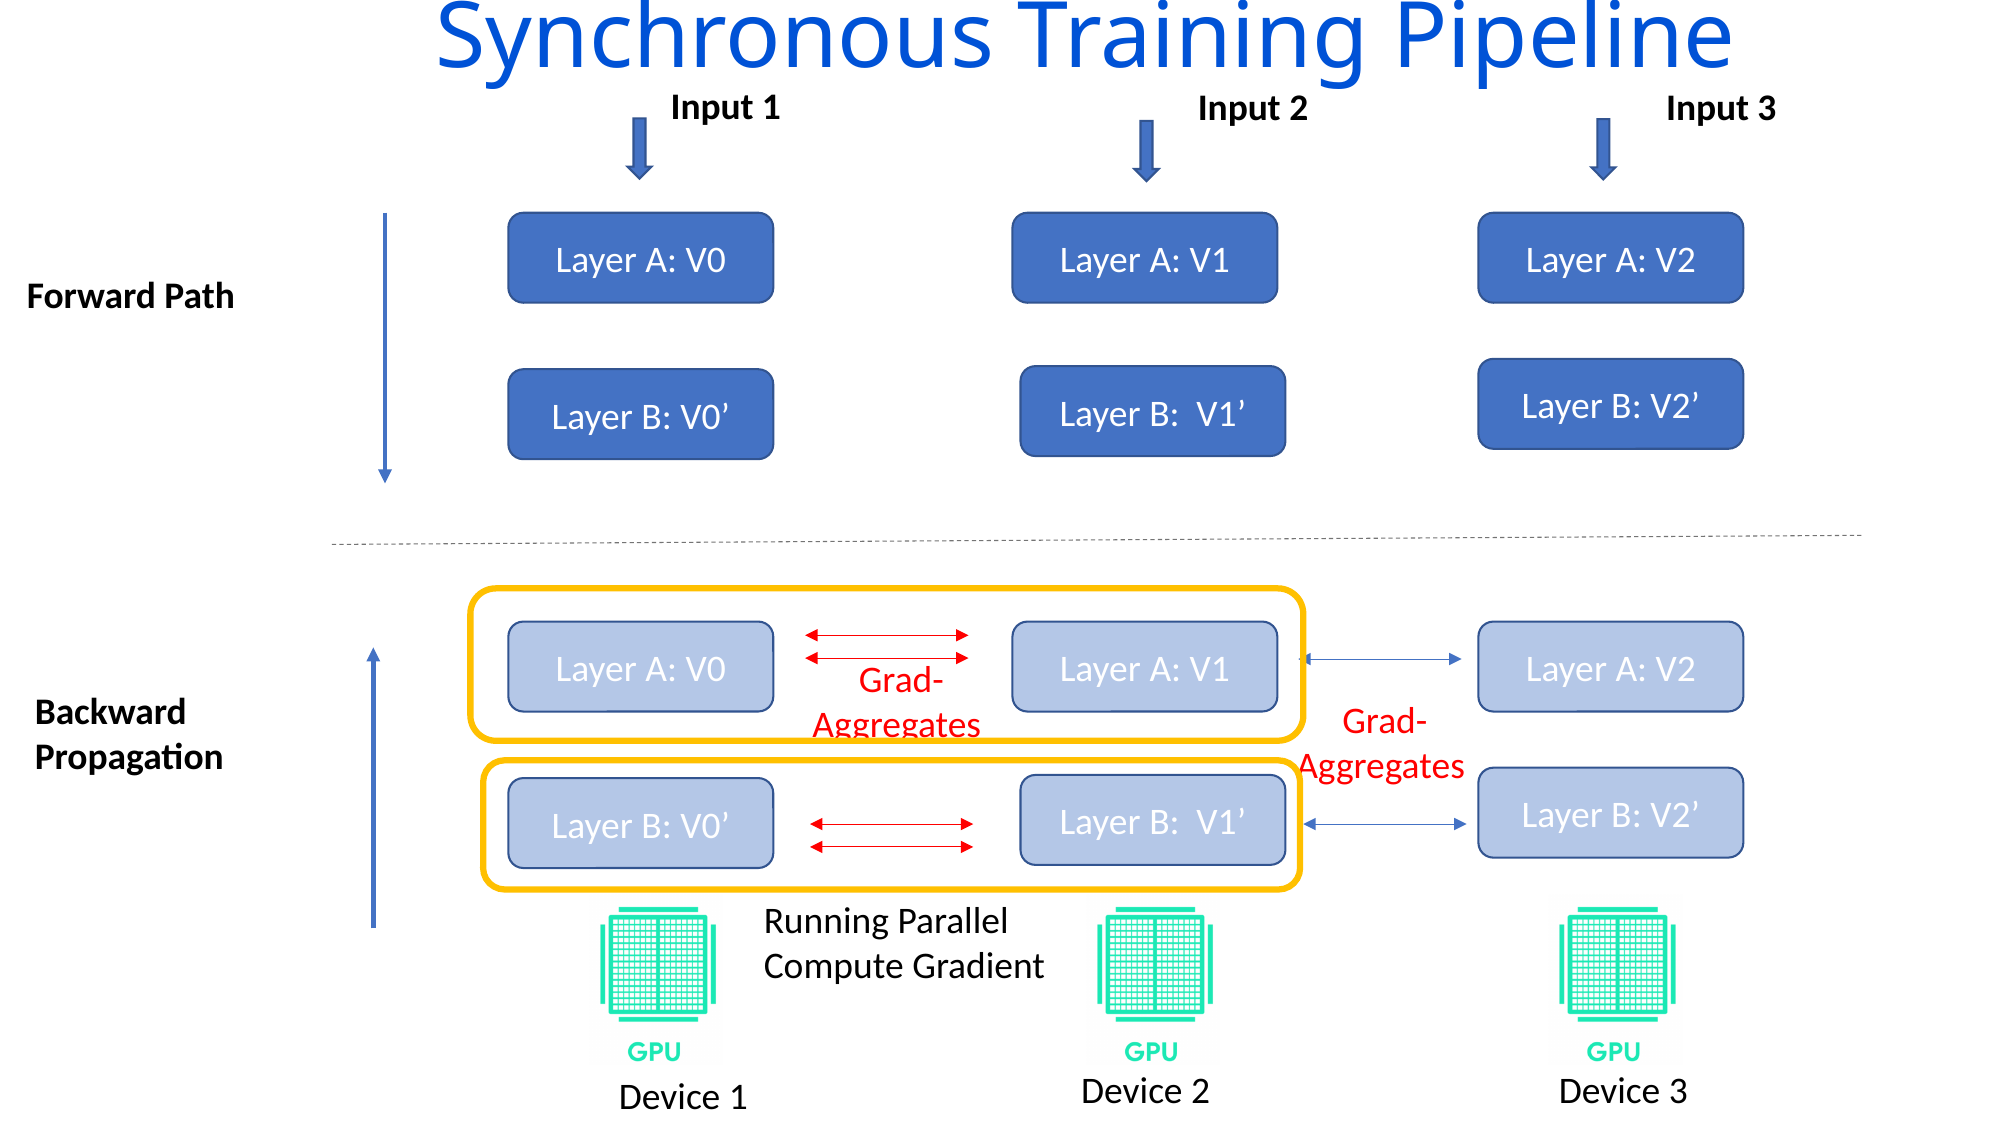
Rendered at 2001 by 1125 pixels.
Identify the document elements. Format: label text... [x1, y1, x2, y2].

text_box Layer B: V2’ [1477, 766, 1745, 859]
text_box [331, 535, 1864, 545]
text_box Grad-Aggregates [783, 742, 1020, 753]
text_box Layer B: V1’ [1019, 365, 1287, 458]
text_box Running Parallel Compute Gradient [748, 888, 1135, 994]
text_box Layer A: V0 [507, 211, 775, 304]
picture [1086, 894, 1220, 1065]
text_box Input 1 [655, 74, 840, 135]
text_box Device 1 [604, 1064, 789, 1125]
text_box Layer B: V0’ [507, 368, 775, 461]
text_box [1131, 119, 1162, 183]
picture [1548, 894, 1683, 1065]
text_box Layer B: V2’ [1477, 357, 1745, 450]
text_box Backward Propagation [20, 679, 323, 785]
text_box Synchronous Training Pipeline [223, 0, 1949, 100]
text_box Device 2 [1066, 1058, 1251, 1119]
text_box Layer A: V2 [1477, 211, 1745, 304]
picture [589, 894, 723, 1065]
text_box [469, 587, 1305, 742]
text_box Forward Path [12, 263, 315, 323]
text_box Layer A: V1 [1011, 211, 1279, 304]
text_box Grad-Aggregates [1266, 688, 1504, 794]
text_box Device 3 [1544, 1058, 1729, 1119]
text_box Input 3 [1651, 75, 1836, 136]
text_box Layer A: V2 [1477, 620, 1745, 713]
text_box Input 2 [1183, 75, 1368, 136]
text_box [624, 117, 655, 181]
text_box [1588, 118, 1618, 181]
text_box [482, 759, 1302, 891]
